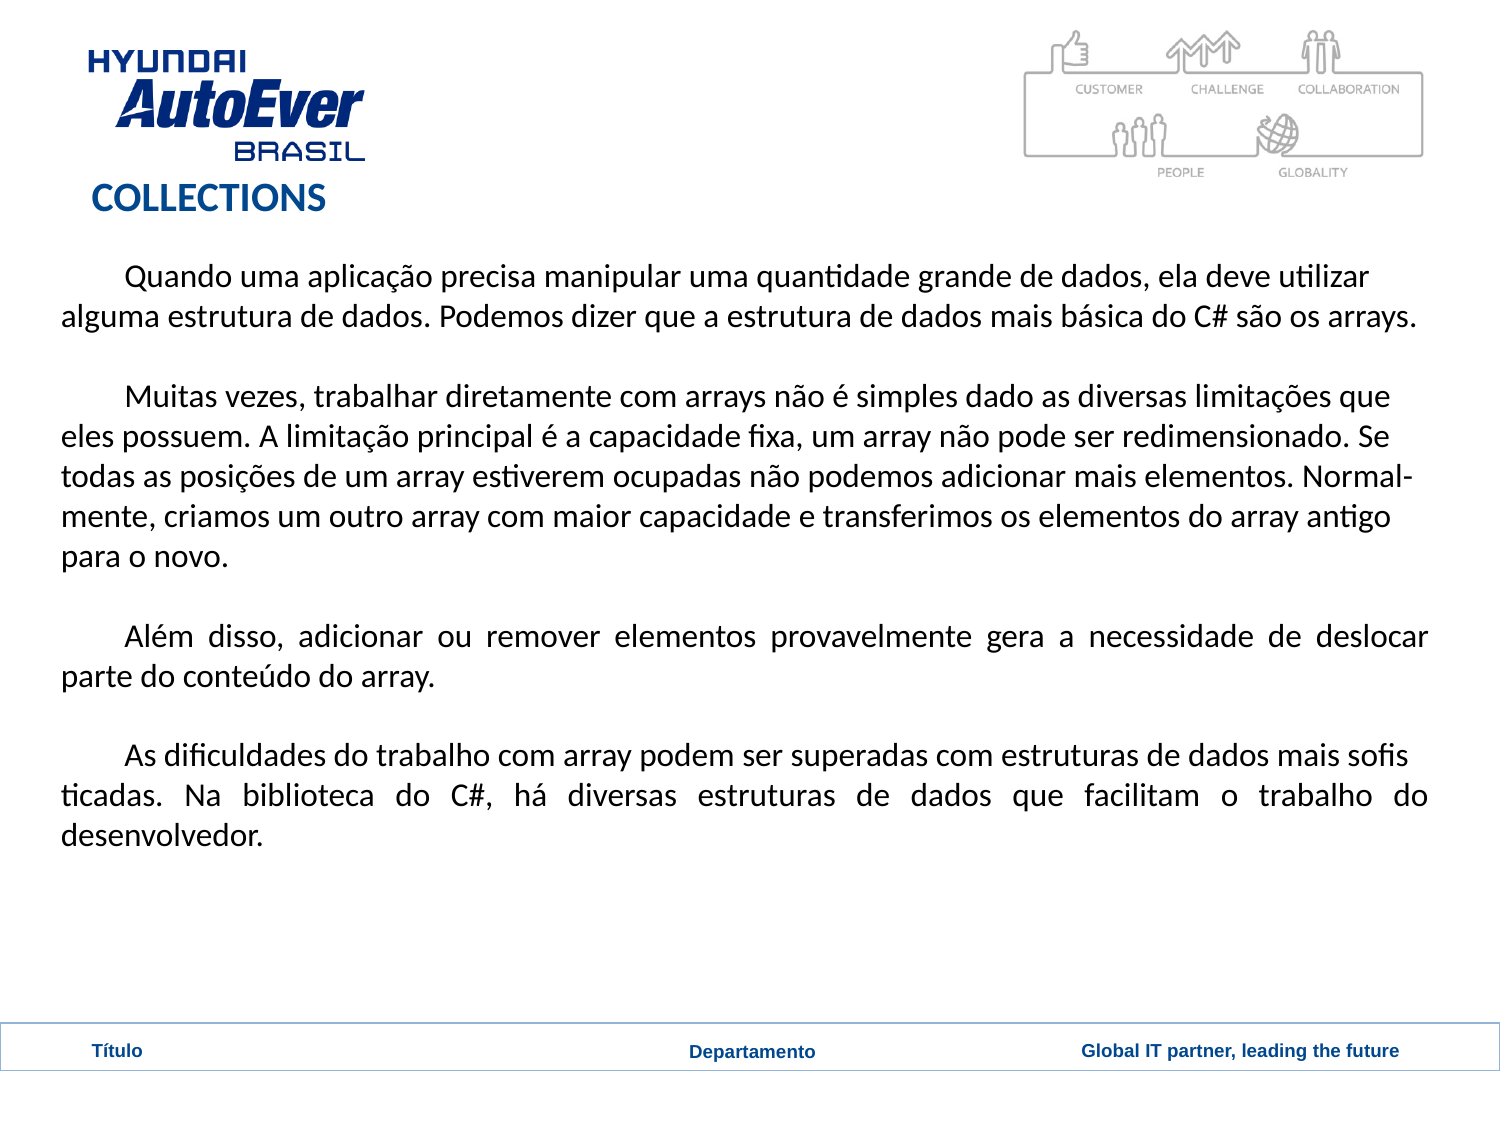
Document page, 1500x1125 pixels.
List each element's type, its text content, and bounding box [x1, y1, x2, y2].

picture [115, 79, 365, 161]
picture [88, 50, 349, 78]
list Quando uma aplicação precisa manipular uma quantidade grande de dados, ela deve utilizar alguma estrutura de dados. Podemos dizer que a estrutura de dados mais básica do C# são os arrays. Muitas vezes, trabalhar diretamente com arrays não é simples dado as diversas limitações que eles possuem. A limitação principal é a capacidade fixa, um array não pode ser redimensionado. Se todas as posições de um array estiverem ocupadas não podemos adicionar mais elementos. Normal- mente, criamos um outro array com maior capacidade e transferimos os elementos do array antigo para o novo. Além disso, adicionar ou remover elementos provavelmente gera a necessidade de deslocar parte do conteúdo do array. As dificuldades do trabalho com array podem ser superadas com estruturas de dados mais sofis ticadas. Na biblioteca do C#, há diversas estruturas de dados que facilitam o trabalho do desenvolvedor. [45, 207, 1447, 1009]
title COLLECTIONS [76, 169, 999, 207]
picture [1022, 23, 1424, 185]
